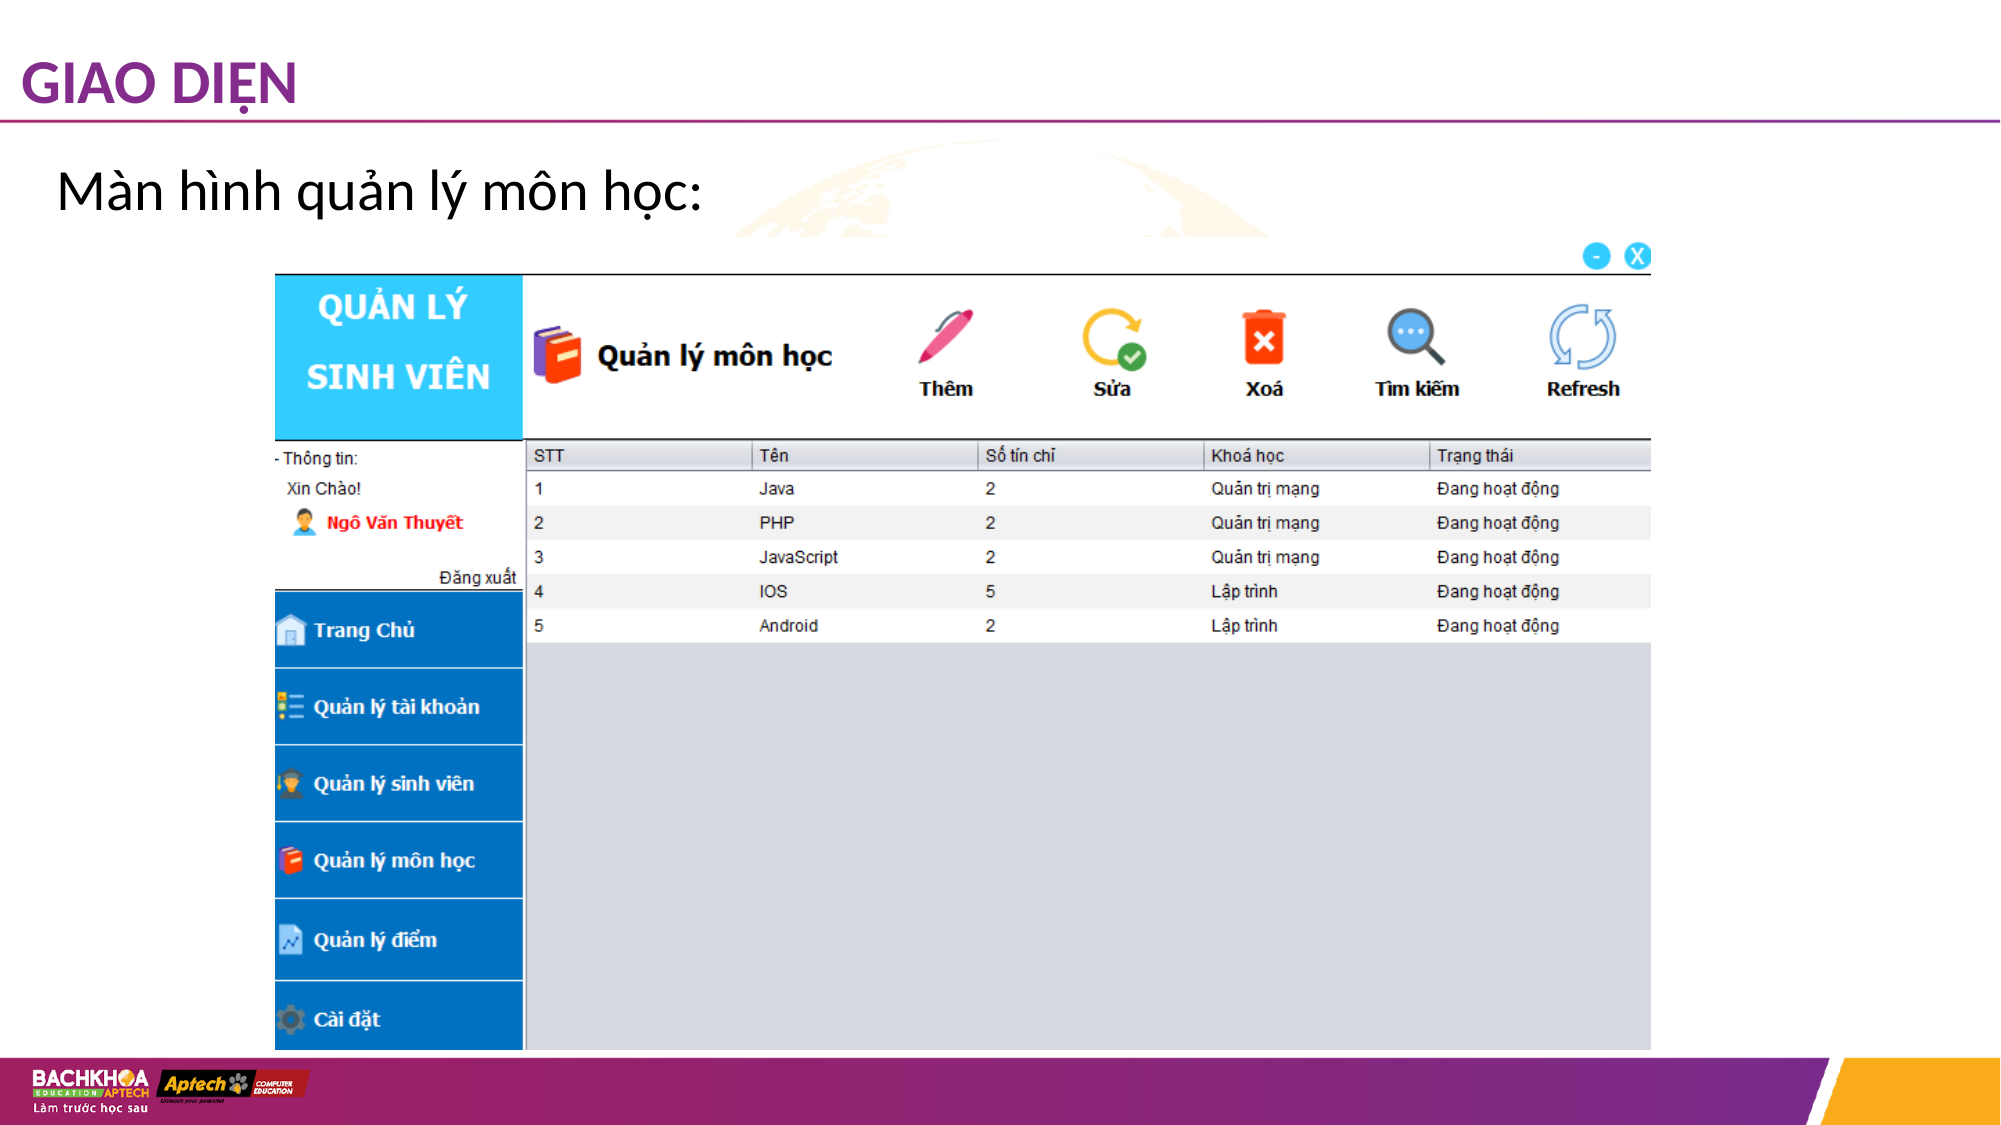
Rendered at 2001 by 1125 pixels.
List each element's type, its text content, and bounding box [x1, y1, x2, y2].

title GIAO DIỆN [6, 0, 1732, 168]
list Màn hình quản lý môn học: [12, 137, 1963, 1038]
picture [0, 0, 2001, 1125]
